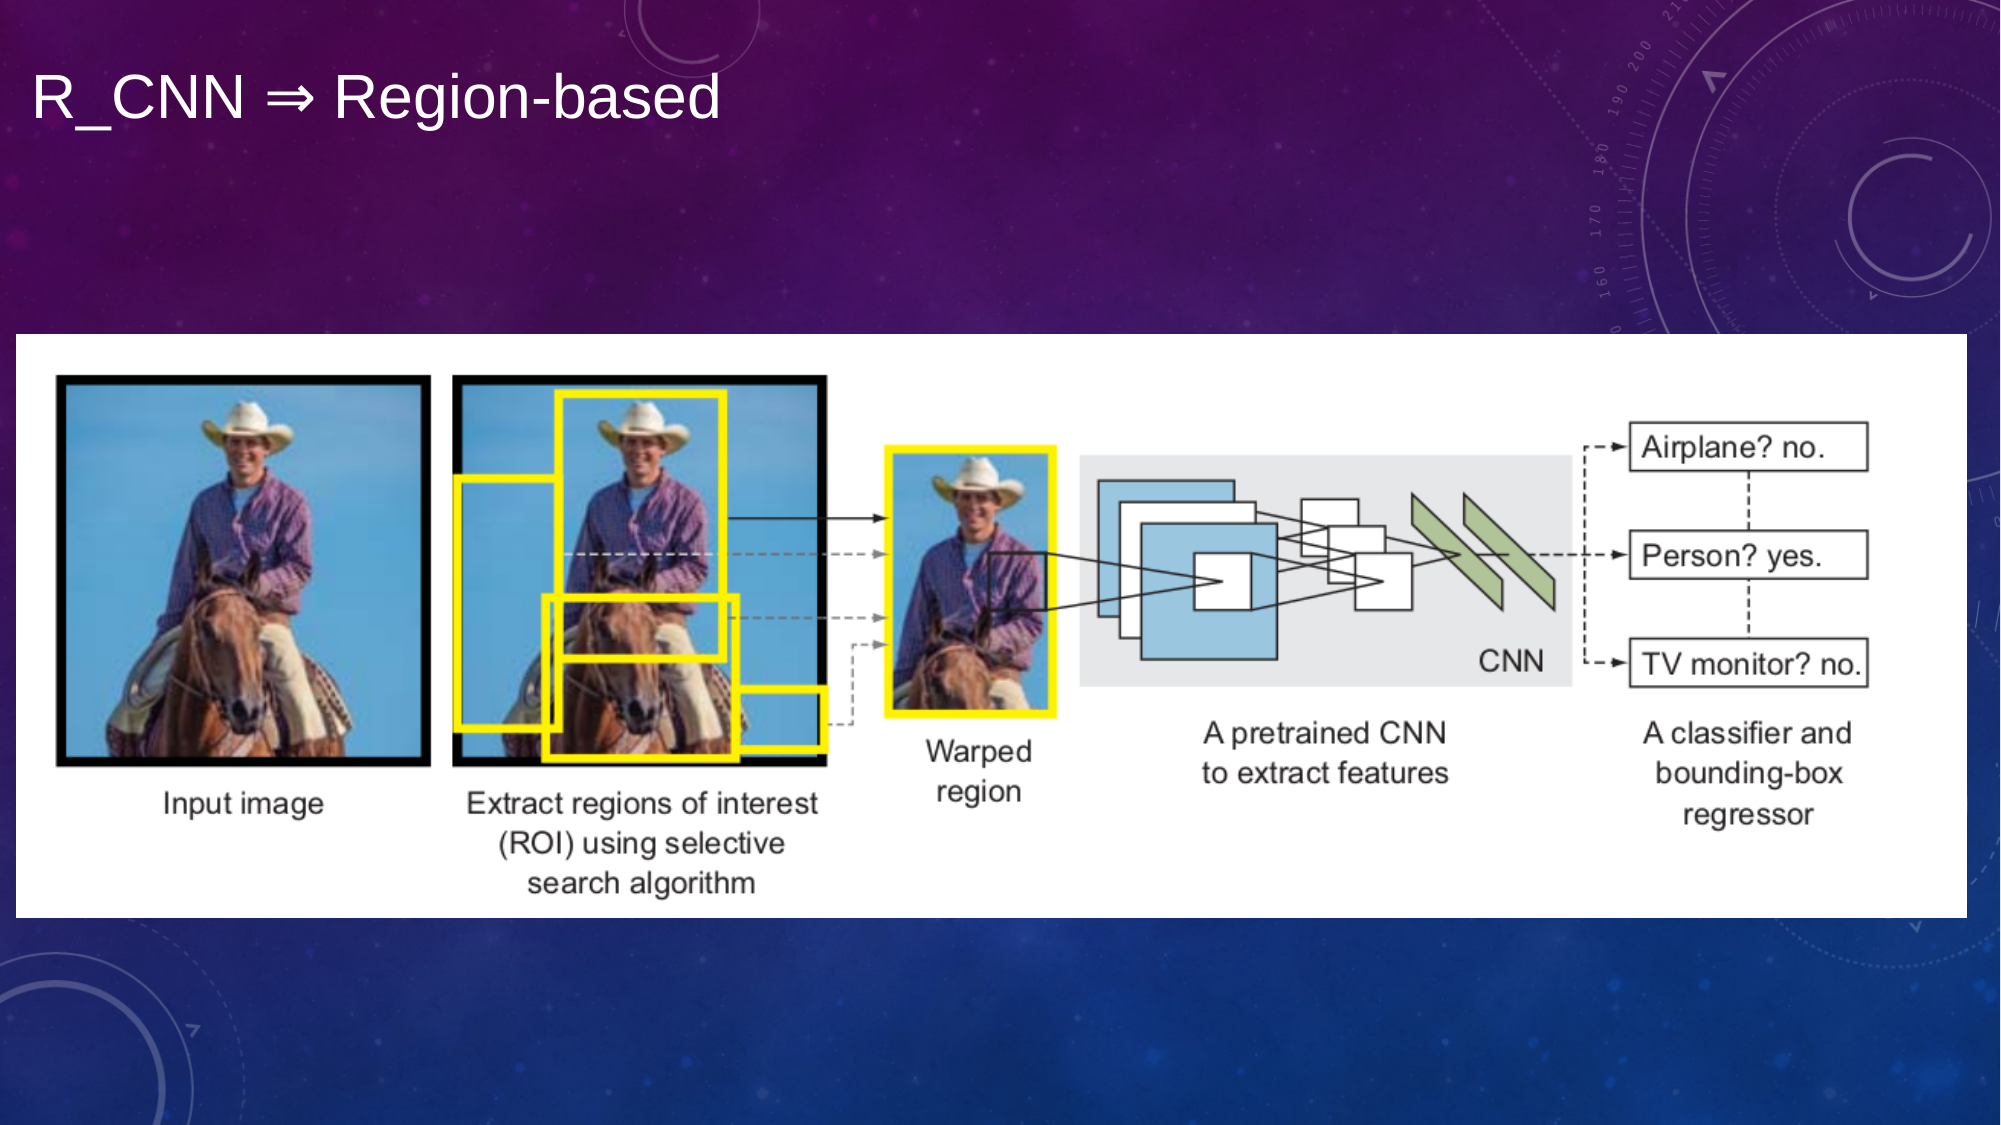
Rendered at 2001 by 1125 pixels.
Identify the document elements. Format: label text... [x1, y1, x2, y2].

text_box R_CNN ⇒ Region-based [16, 41, 921, 147]
picture [0, 0, 2001, 1125]
